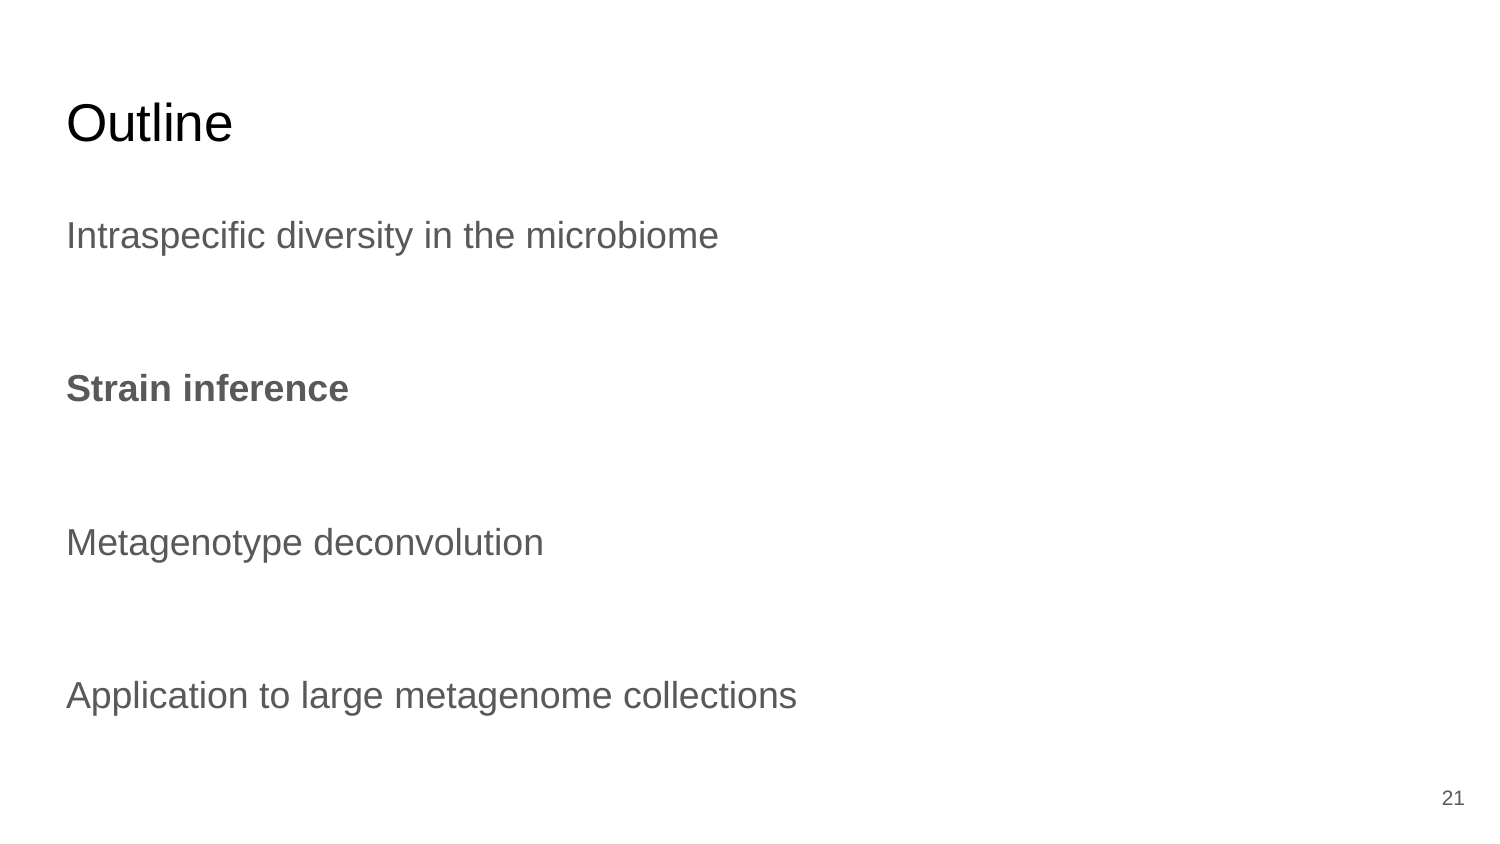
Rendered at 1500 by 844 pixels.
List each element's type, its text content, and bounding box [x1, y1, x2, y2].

title Outline [51, 72, 1449, 167]
list Intraspecific diversity in the microbiome Strain inference Metagenotype deconvolution Application to large metagenome collections [51, 189, 1449, 750]
slide_number ‹#› [1389, 764, 1480, 830]
